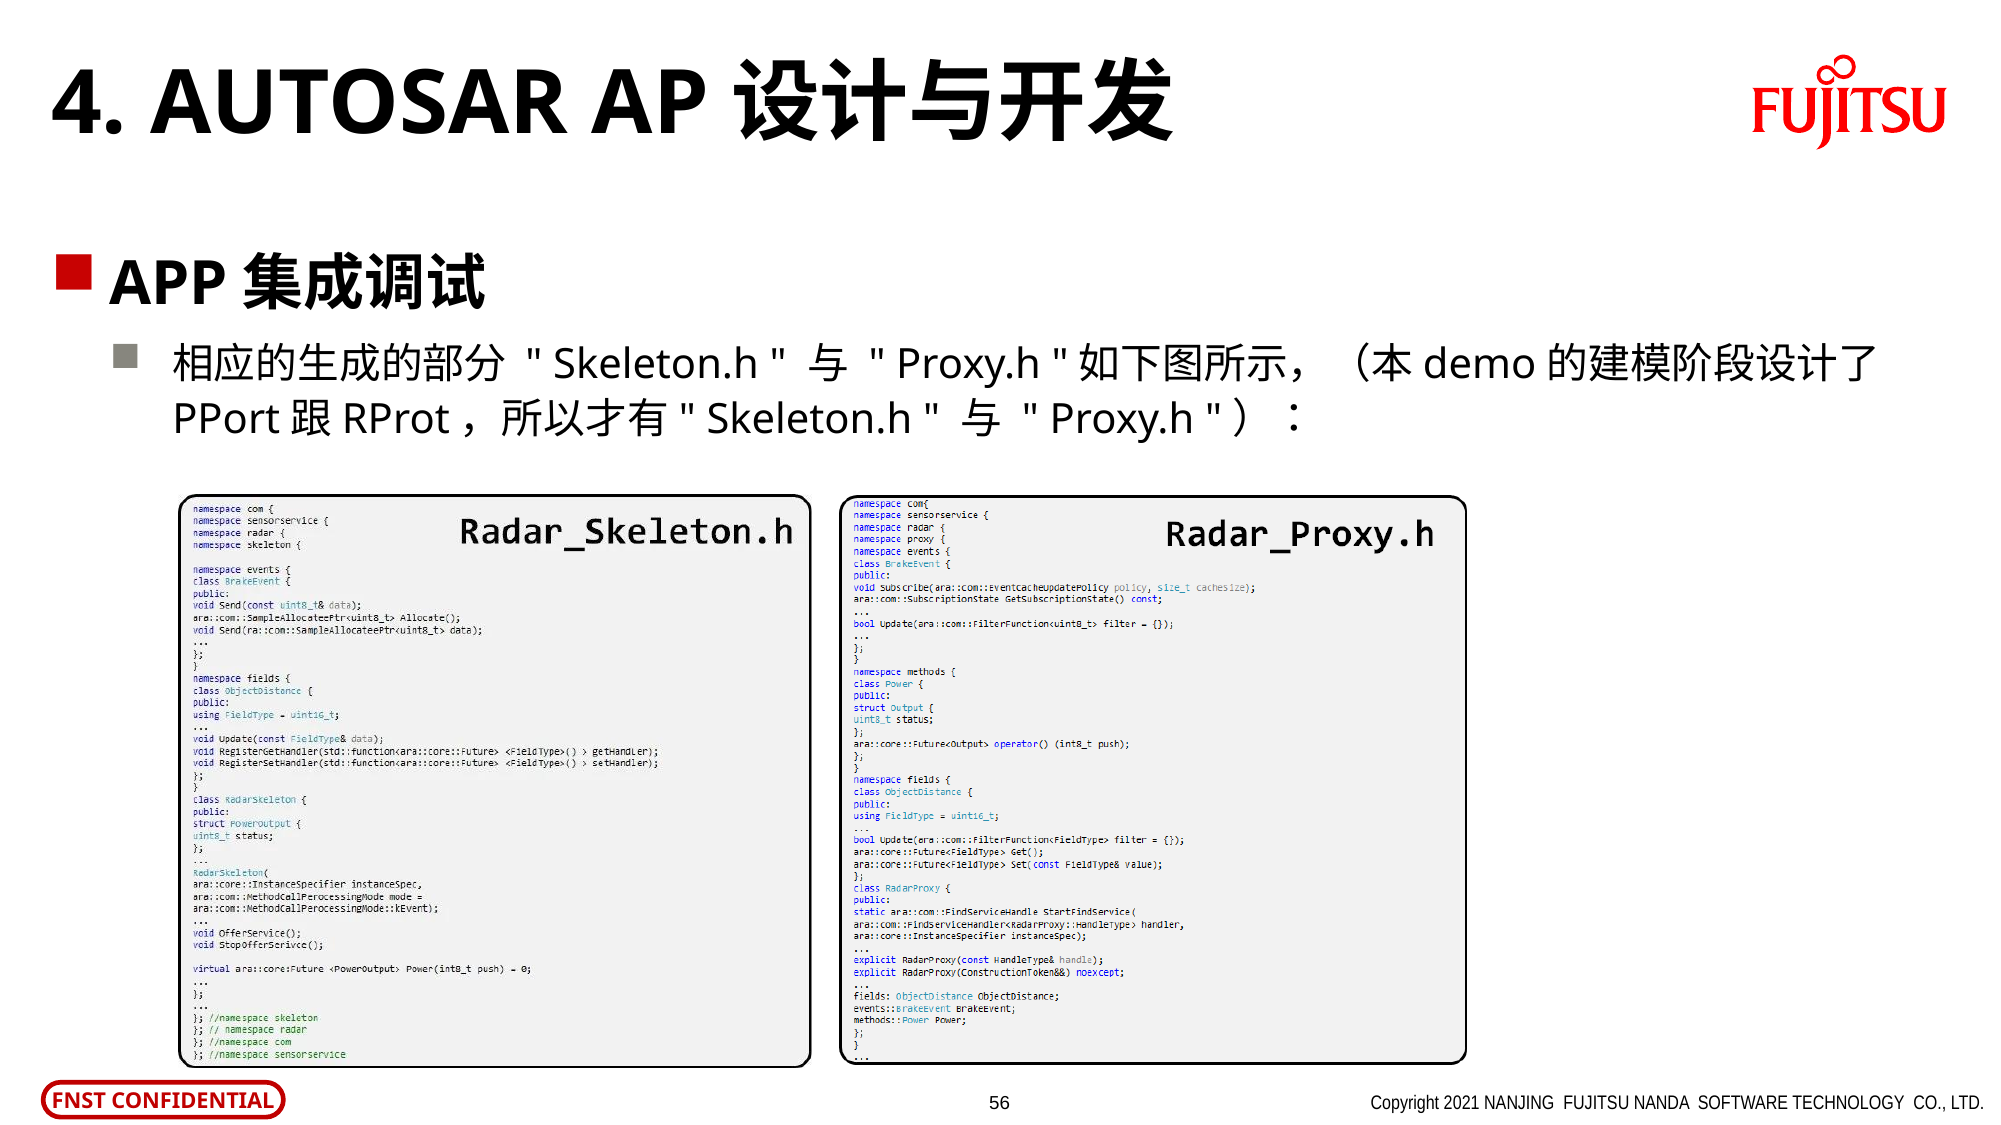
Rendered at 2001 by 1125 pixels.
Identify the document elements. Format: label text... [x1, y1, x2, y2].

list APP集成调试 相应的生成的部分 " Skeleton.h " 与 " Proxy.h "如下图所示，（本demo的建模阶段设计了PPort跟RProt，所以才有" Skeleton.h " 与 " Proxy.h "）： [51, 236, 1930, 1055]
slide_number 55 [940, 1079, 1059, 1124]
picture [178, 494, 812, 1068]
title 4. AUTOSAR AP设计与开发 [51, 36, 1706, 173]
footer Copyright 2021 NANJING FUJITSU NANDA SOFTWARE TECHNOLOGY CO., LTD. [1117, 1079, 1985, 1124]
picture [839, 494, 1467, 1068]
